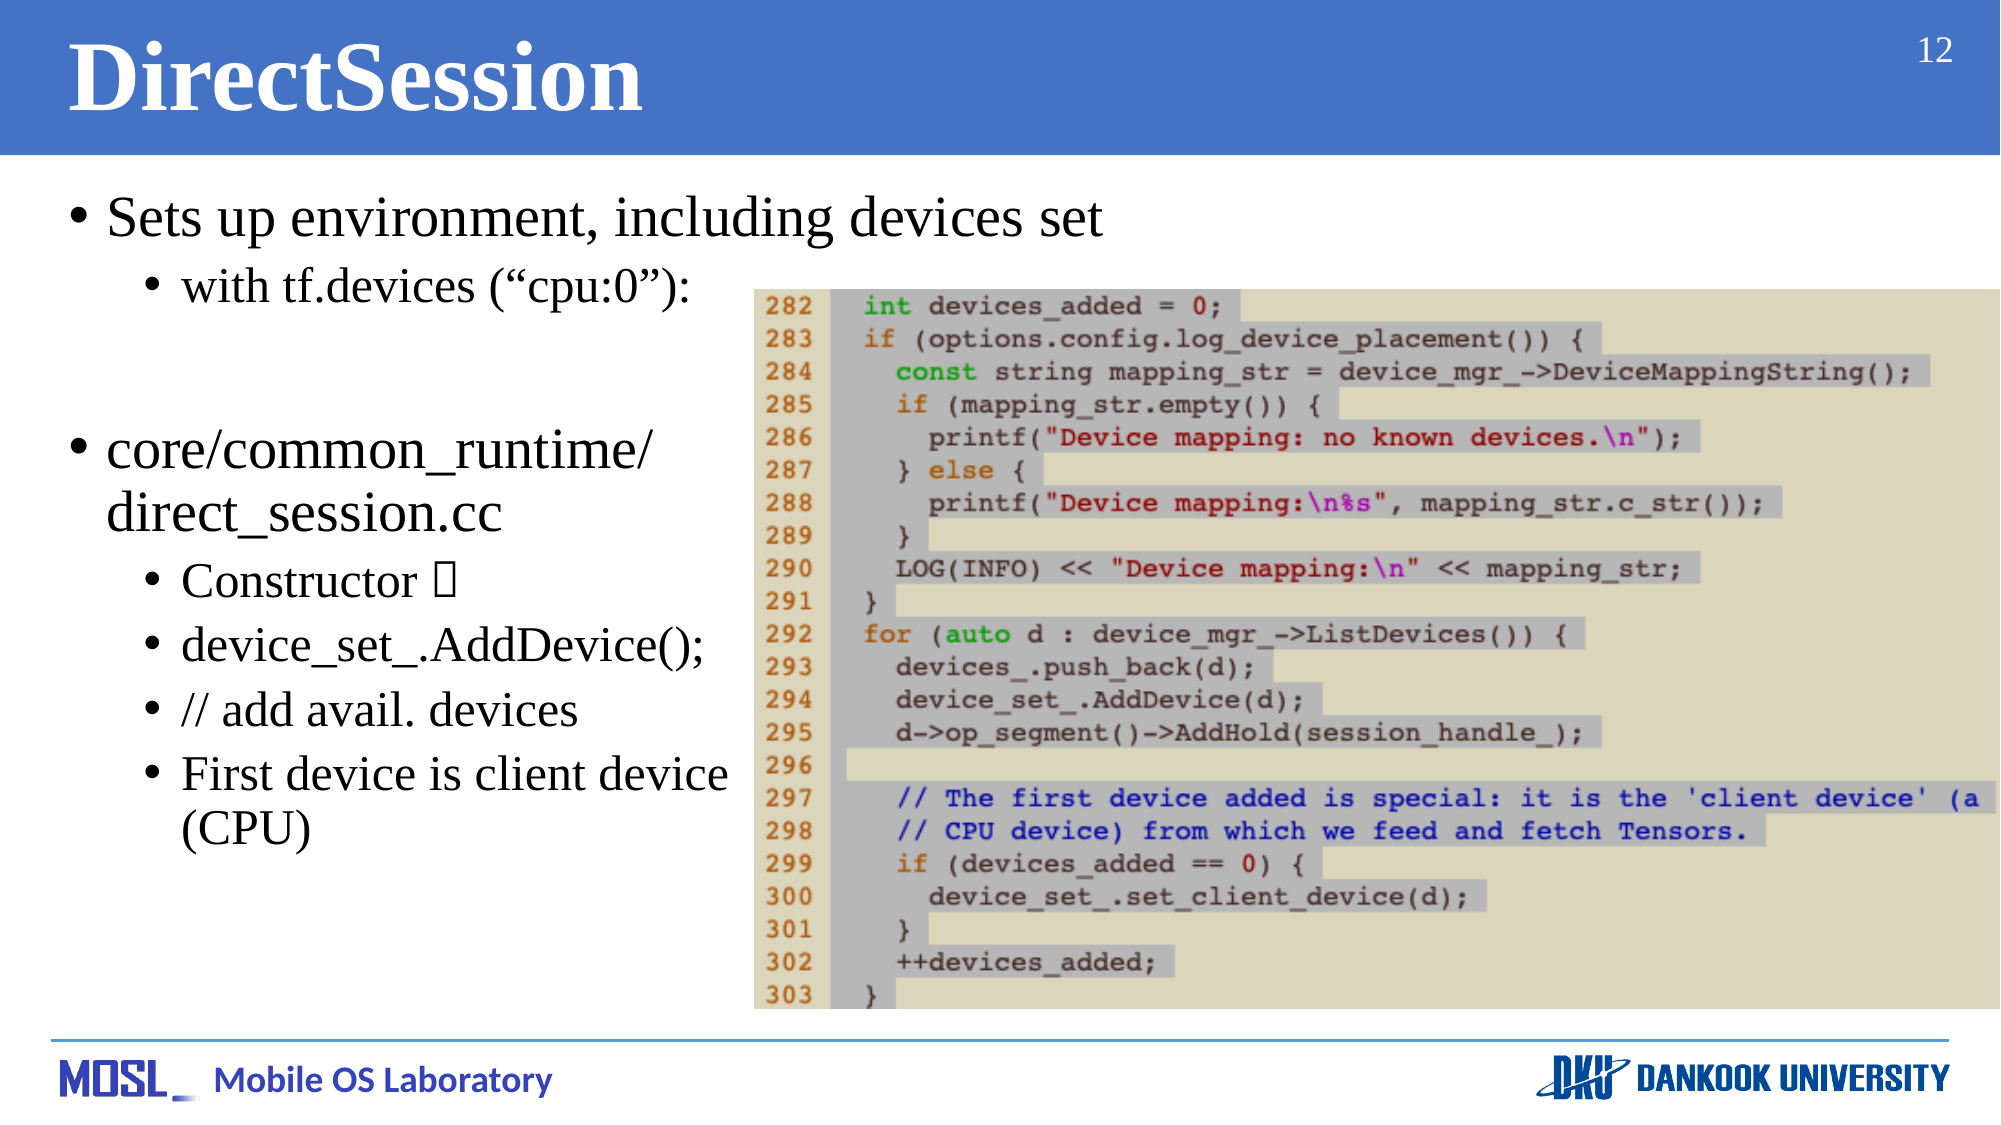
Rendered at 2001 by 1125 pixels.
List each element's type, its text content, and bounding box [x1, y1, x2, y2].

picture [1536, 1055, 1950, 1100]
picture [754, 289, 2000, 1010]
list Sets up environment, including devices set with tf.devices (“cpu:0”): core/common_runtime/ direct_session.cc Constructor  device_set_.AddDevice(); // add avail. devices First device is client device (CPU) [53, 178, 1937, 984]
title DirectSession [53, 2, 1937, 153]
picture [39, 1037, 216, 1119]
slide_number 12 [1937, 17, 1969, 78]
